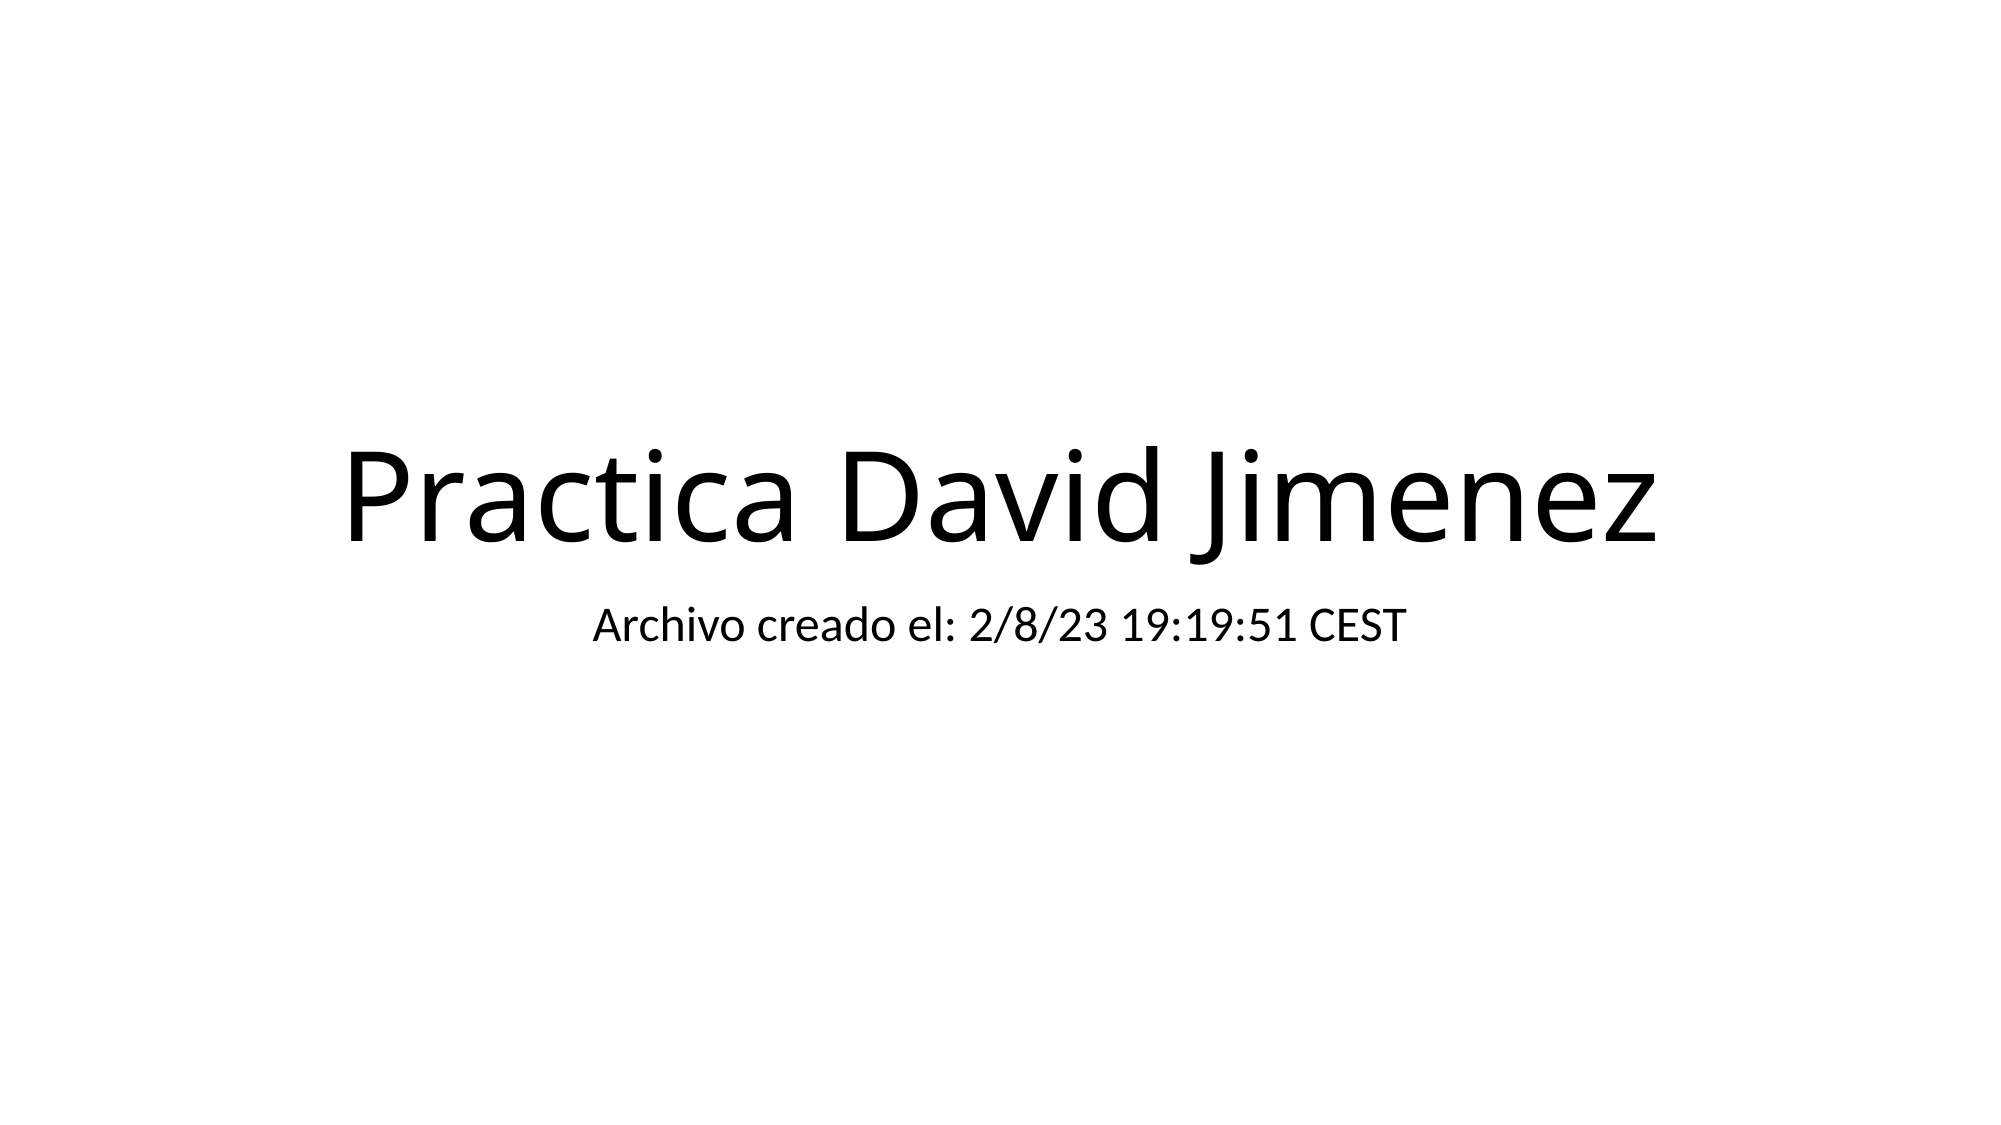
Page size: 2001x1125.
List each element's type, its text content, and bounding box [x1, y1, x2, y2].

subtitle Archivo creado el: 2/8/23 19:19:51 CEST [249, 590, 1750, 863]
title Practica David Jimenez [249, 184, 1750, 576]
